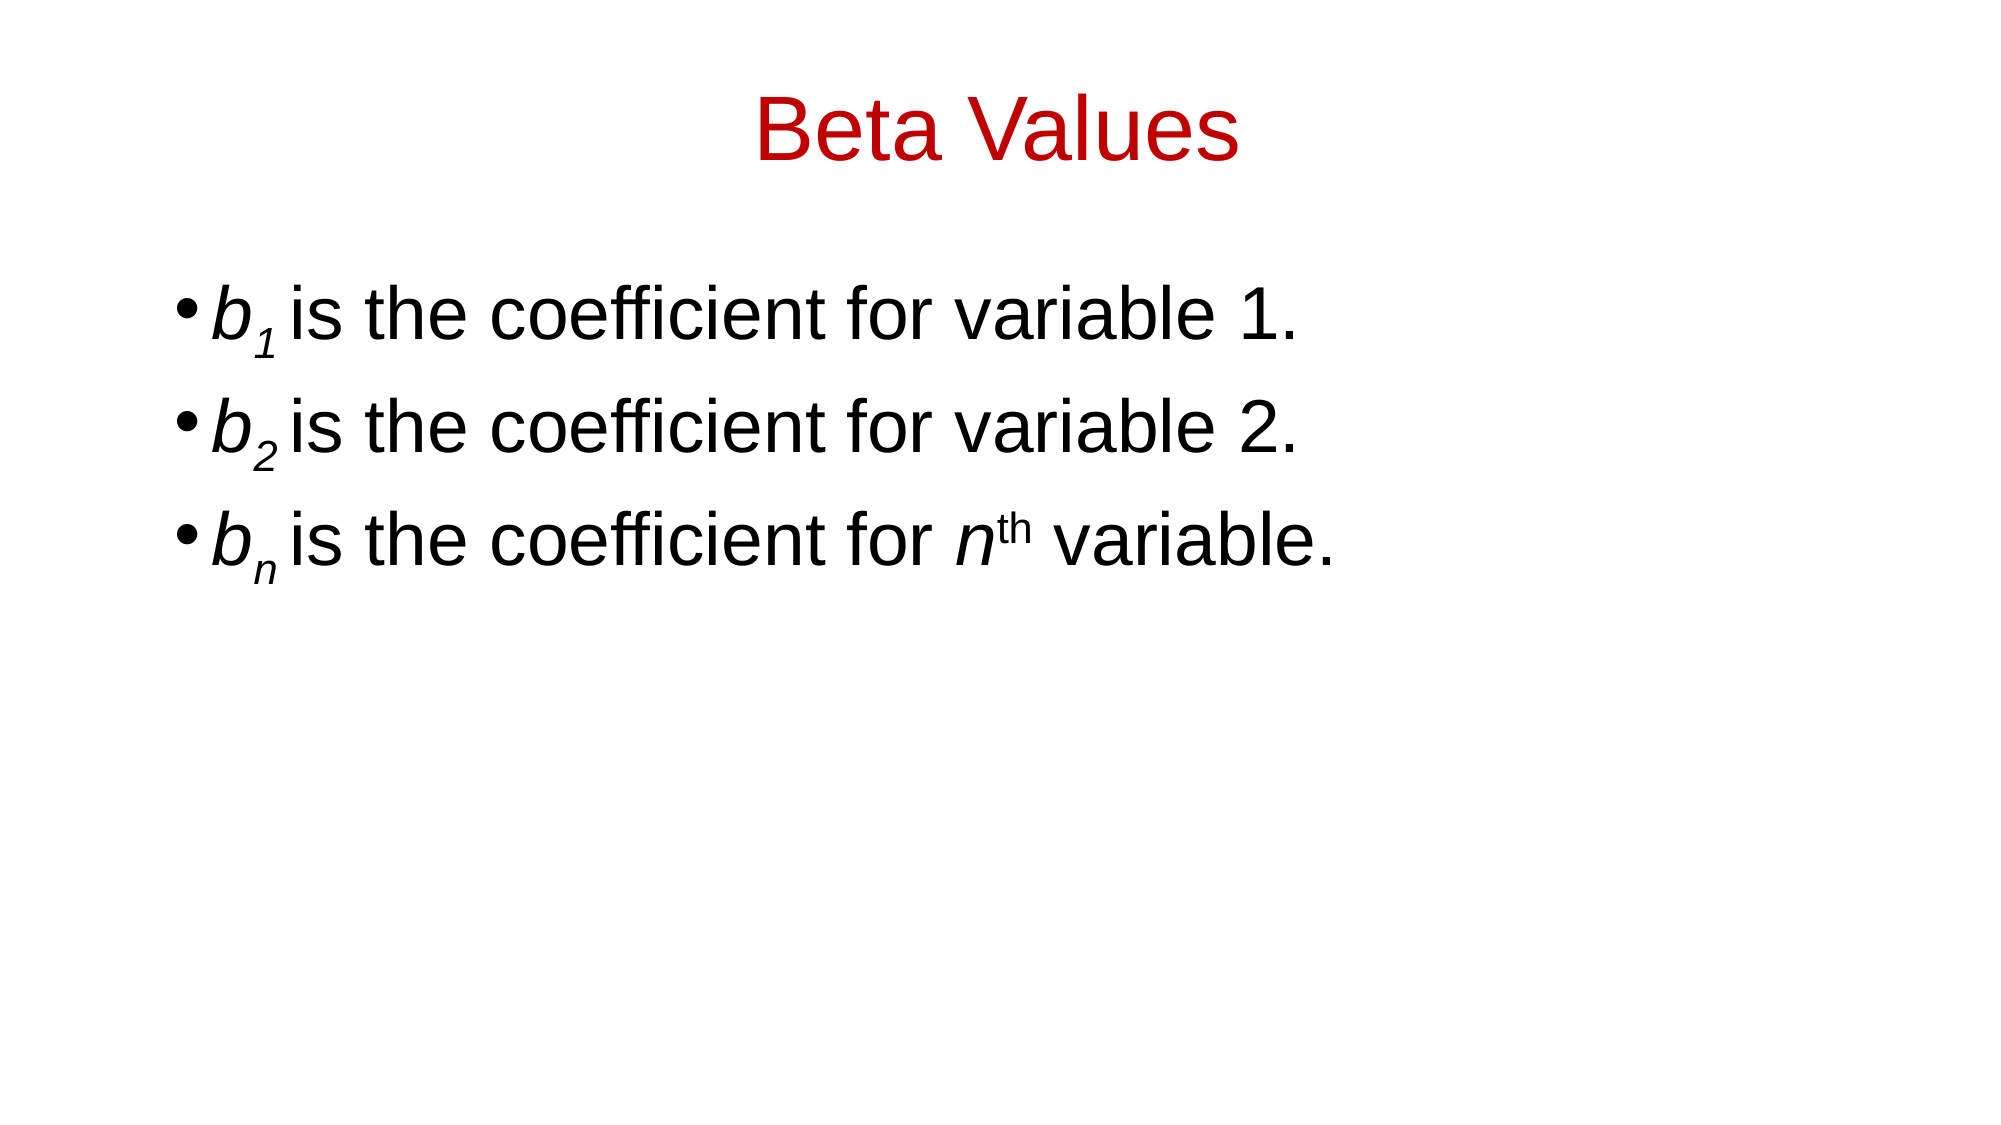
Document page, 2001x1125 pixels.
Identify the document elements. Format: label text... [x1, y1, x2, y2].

title Beta Values [88, 37, 1908, 225]
list b1 is the coefficient for variable 1. b2 is the coefficient for variable 2. bn is the coefficient for nth variable. [159, 258, 1874, 920]
